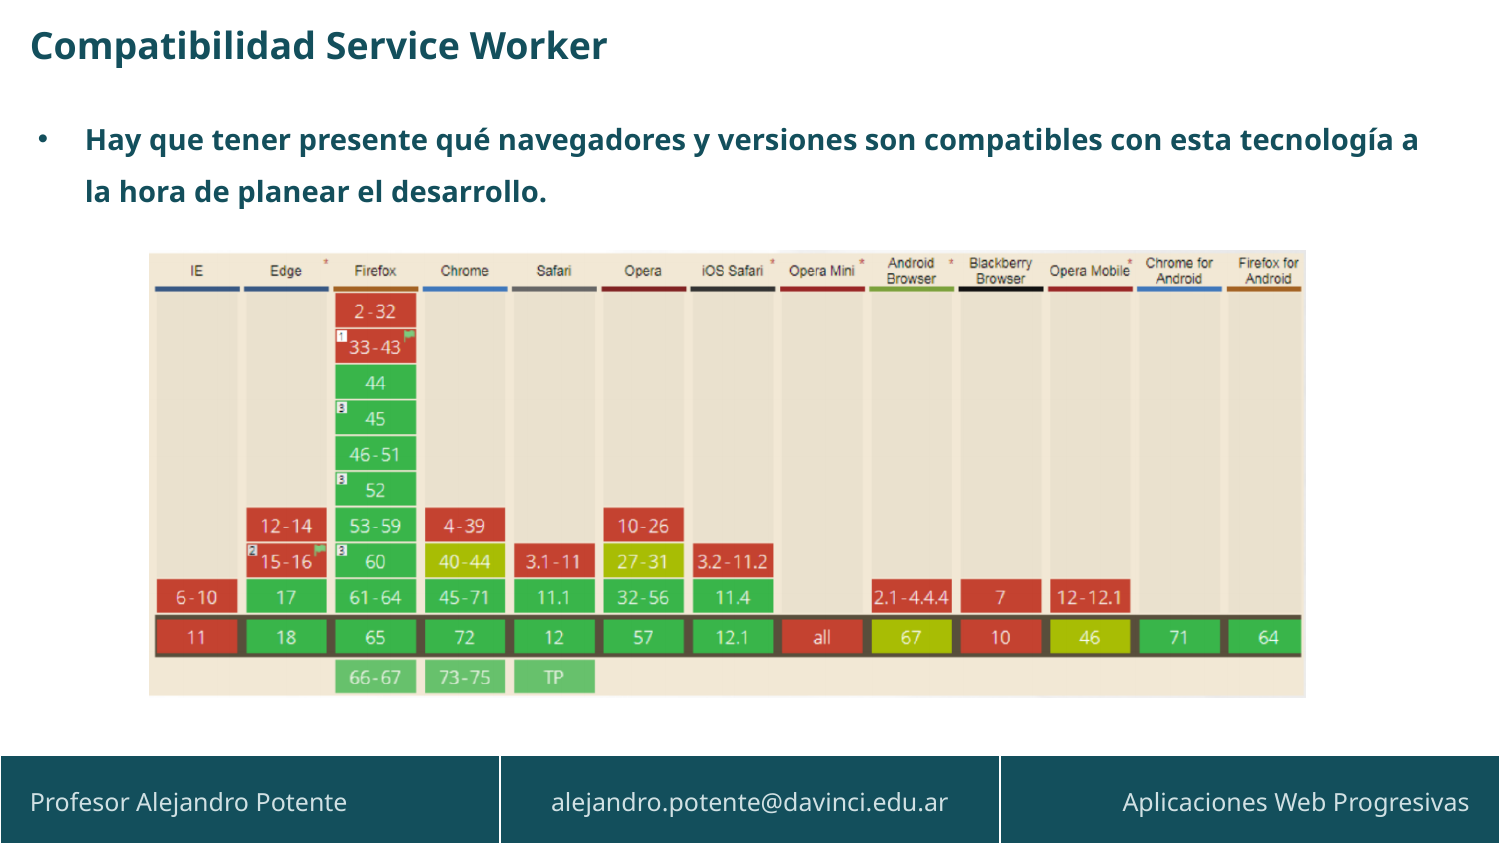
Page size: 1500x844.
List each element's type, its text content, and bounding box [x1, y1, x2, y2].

text_box Hay que tener presente qué navegadores y versiones son compatibles con esta tecnología a la hora de planear el desarrollo. [0, 88, 1455, 756]
text_box Compatibilidad Service Worker [0, 0, 1500, 89]
picture [149, 250, 1306, 698]
table_header Profesor Alejandro Potente [1, 756, 499, 843]
table_header alejandro.potente@davinci.edu.ar [501, 756, 999, 843]
table_header Aplicaciones Web Progresivas [1001, 756, 1499, 843]
